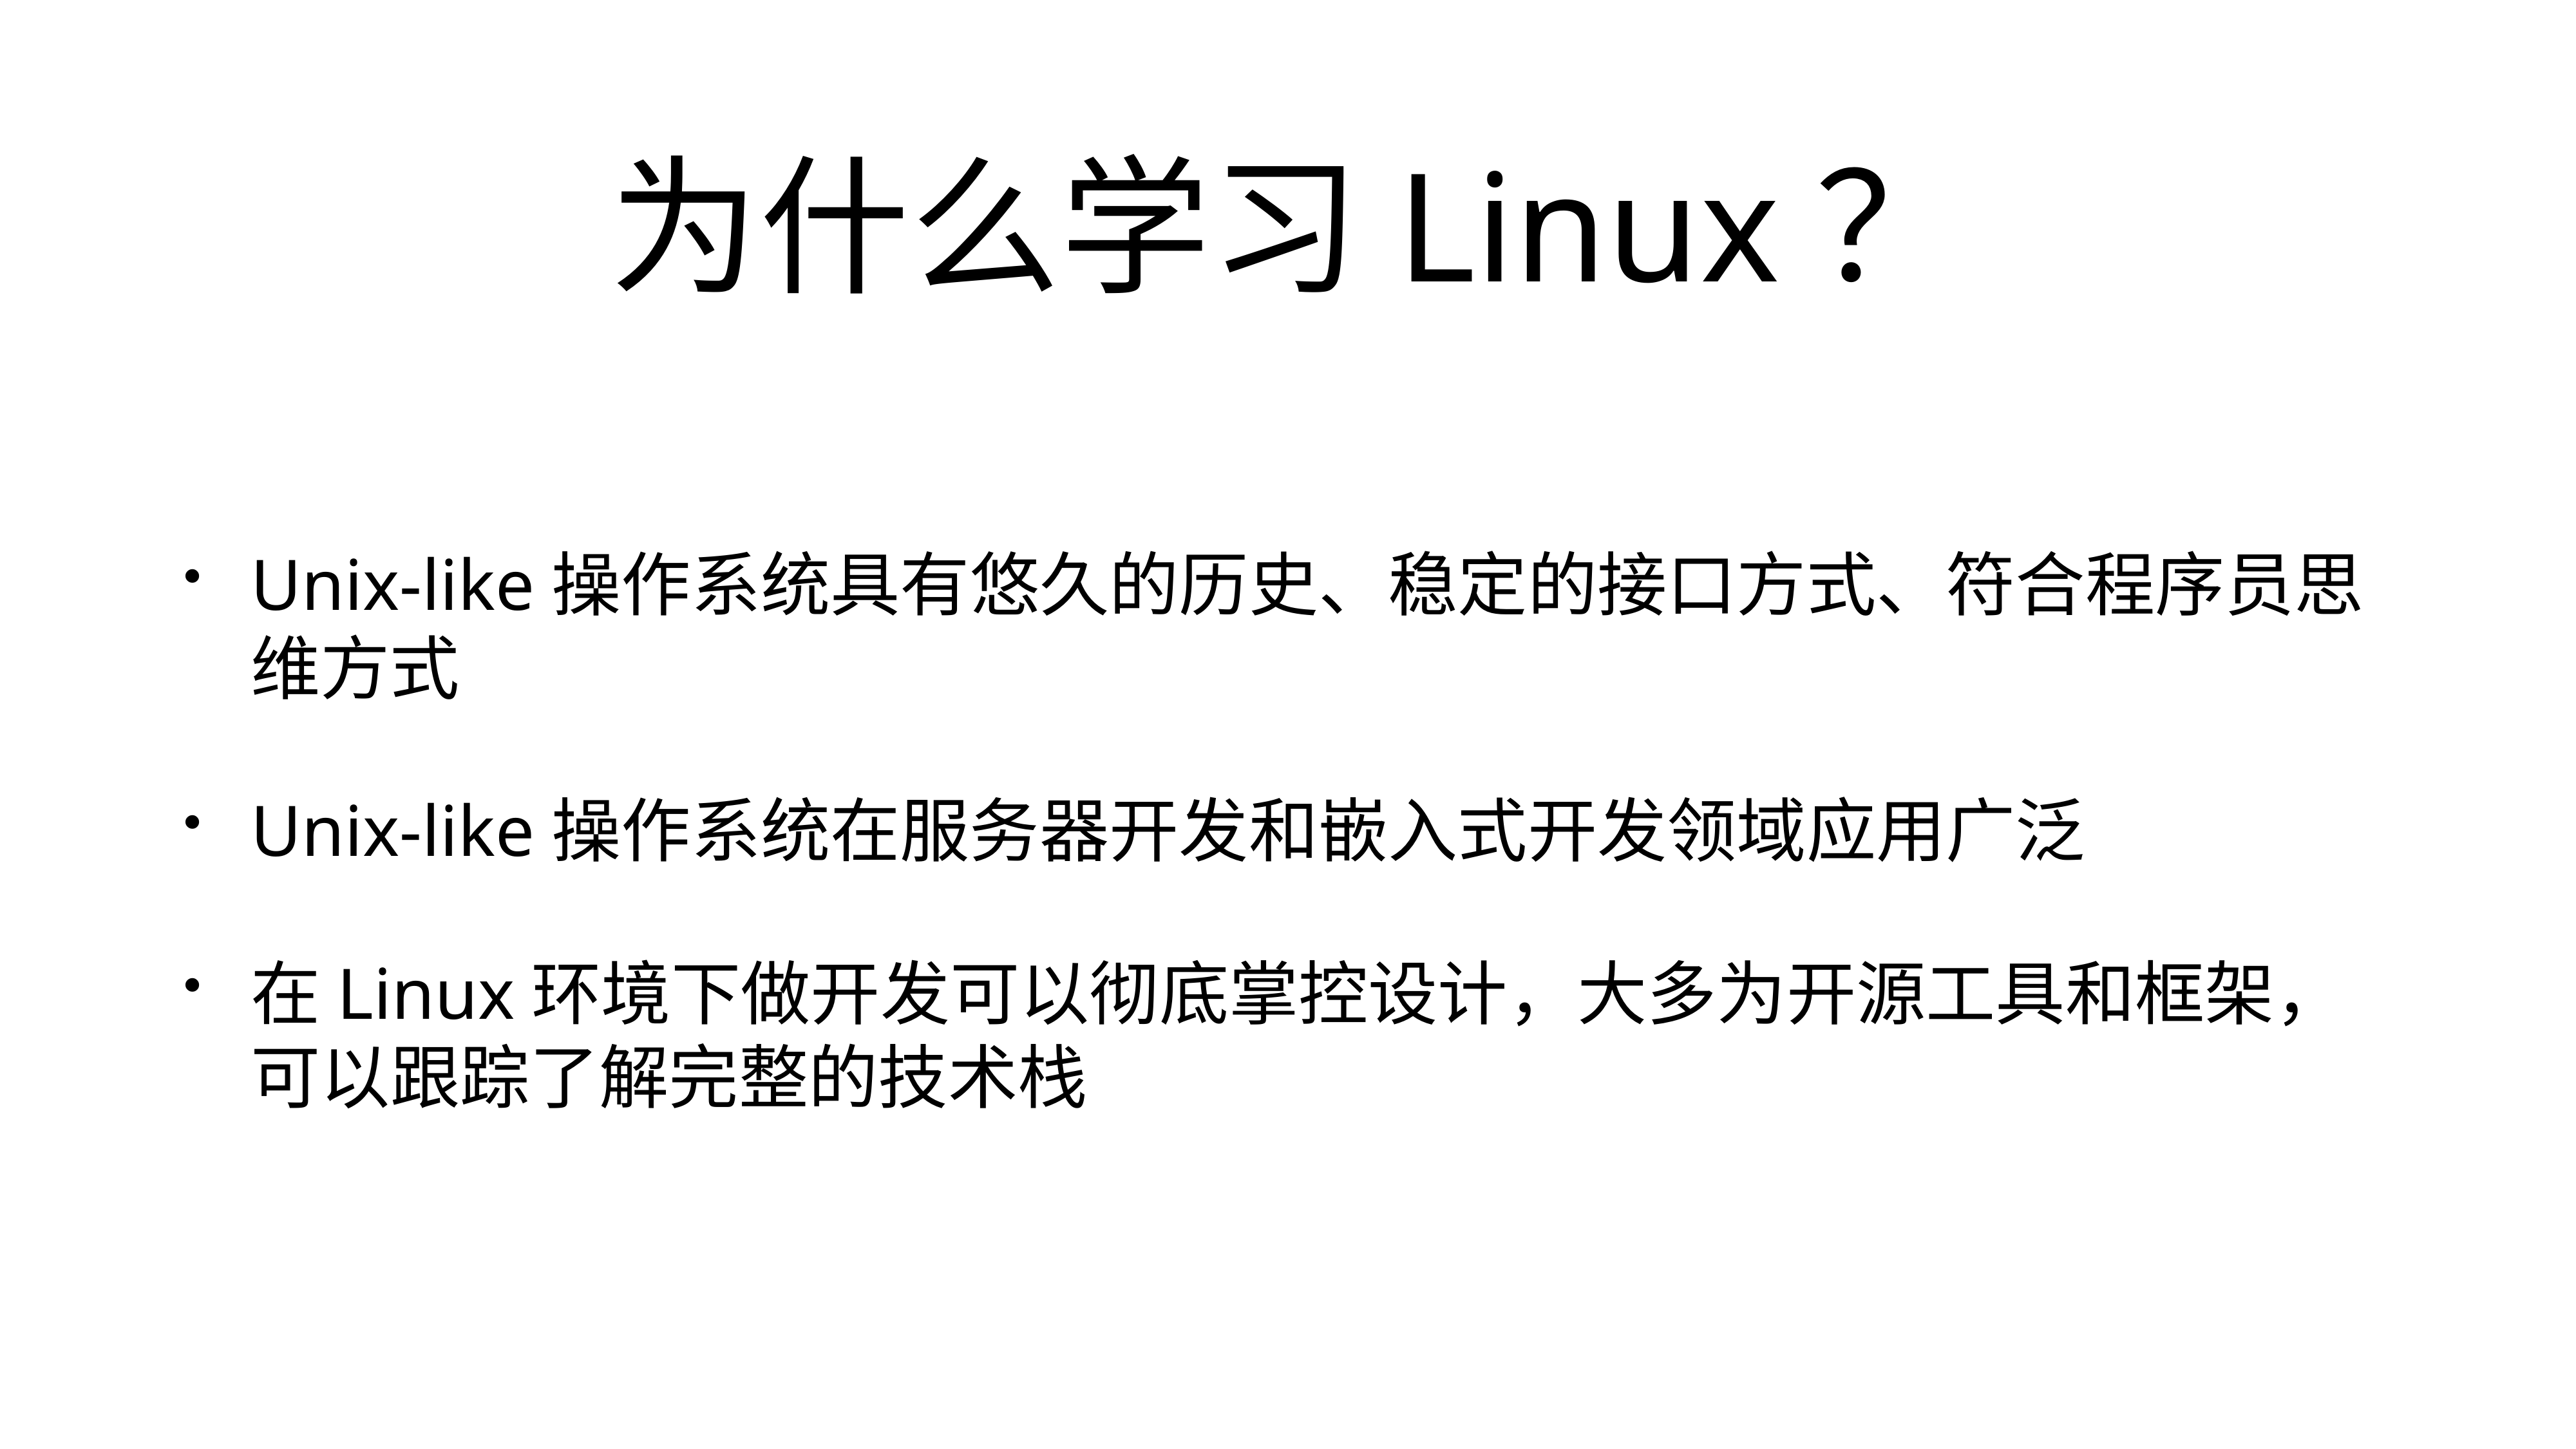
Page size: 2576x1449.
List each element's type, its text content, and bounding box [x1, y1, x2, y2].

title 为什么学习Linux？ [178, 100, 2398, 341]
list Unix-like操作系统具有悠久的历史、稳定的接口方式、符合程序员思维方式 Unix-like操作系统在服务器开发和嵌入式开发领域应用广泛 在Linux环境下做开发可以彻底掌控设计，大多为开源工具和框架，可以跟踪了解完整的技术栈 [178, 341, 2398, 1316]
